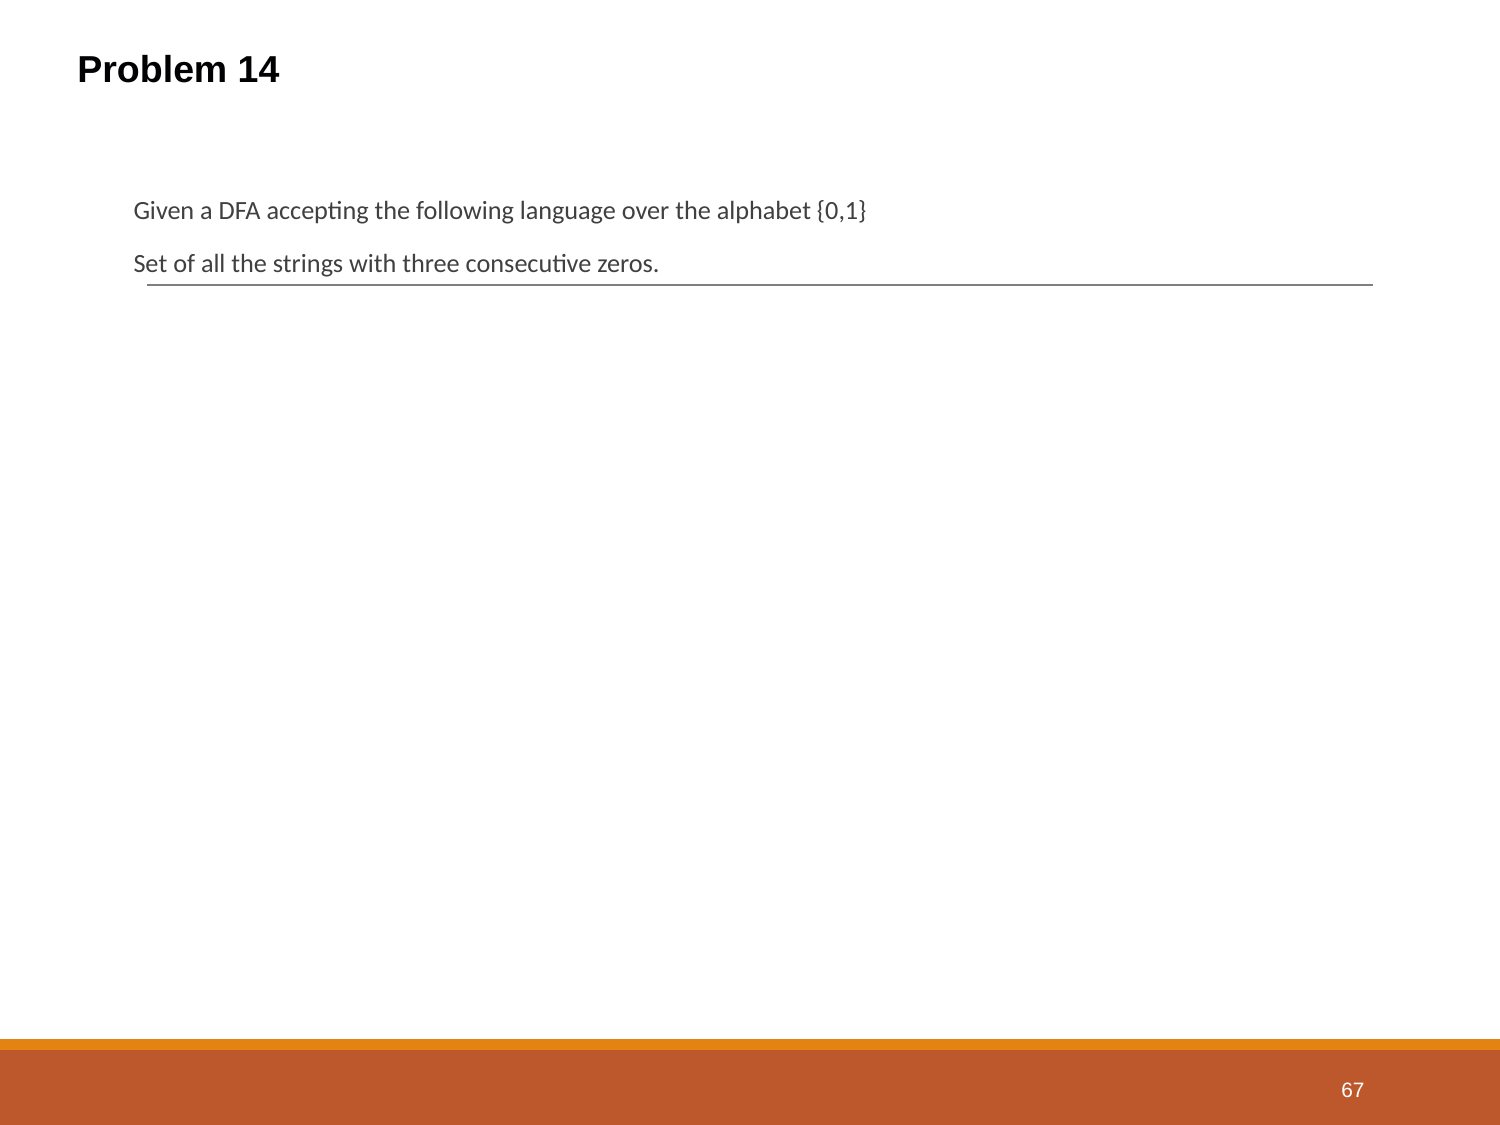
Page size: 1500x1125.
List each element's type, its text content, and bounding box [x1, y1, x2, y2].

text_box Problem 14 [62, 37, 310, 98]
title Given a DFA accepting the following language over the alphabet {0,1} Set of all the strings with three consecutive zeros. [112, 98, 1463, 286]
text_box 67 [1217, 1059, 1380, 1120]
